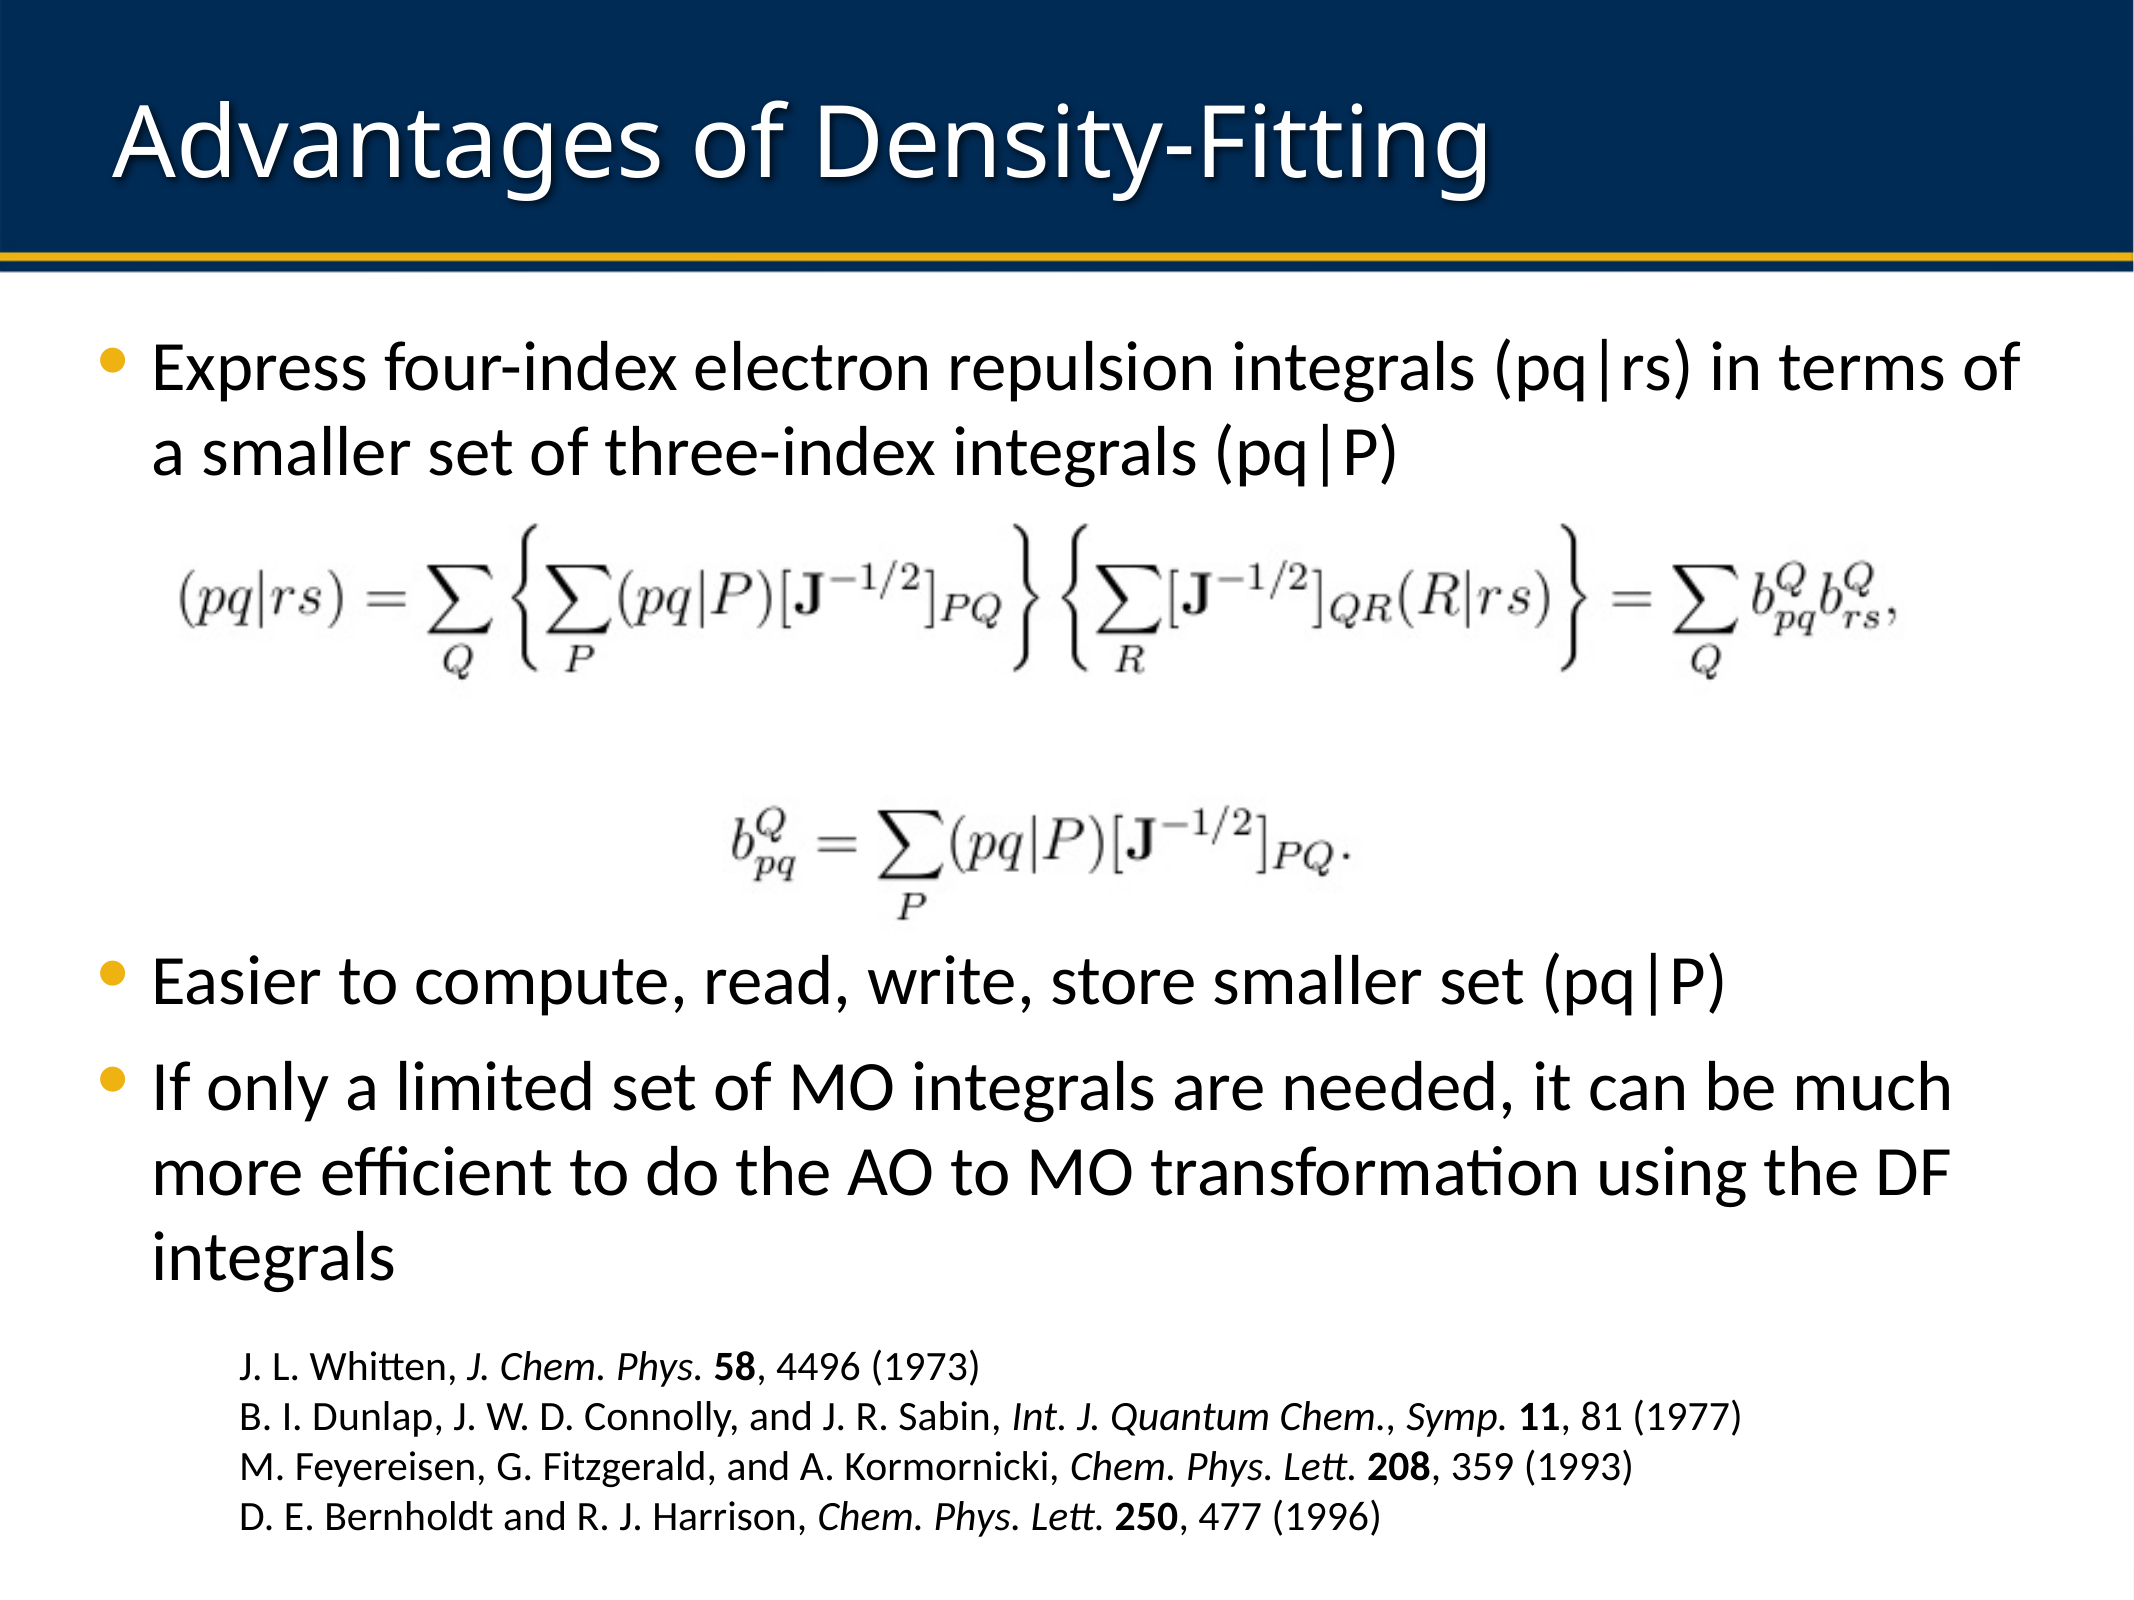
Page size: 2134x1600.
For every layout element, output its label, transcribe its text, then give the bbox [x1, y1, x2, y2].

title Advantages of Density-Fitting [106, 4, 2027, 271]
list Express four-index electron repulsion integrals (pq|rs) in terms of a smaller set of three-index integrals (pq|P) Easier to compute, read, write, store smaller set (pq|P) If only a limited set of MO integrals are needed, it can be much more efficient to do the AO to MO transformation using the DF integrals [88, 313, 2059, 1401]
text_box J. L. Whitten, J. Chem. Phys. 58, 4496 (1973) B. I. Dunlap, J. W. D. Connolly, and J. R. Sabin, Int. J. Quantum Chem., Symp. 11, 81 (1977) M. Feyereisen, G. Fitzgerald, and A. Kormornicki, Chem. Phys. Lett. 208, 359 (1993) D. E. Bernholdt and R. J. Harrison, Chem. Phys. Lett. 250, 477 (1996) [217, 1327, 1765, 1600]
picture [141, 505, 1941, 935]
picture [0, 0, 2134, 273]
